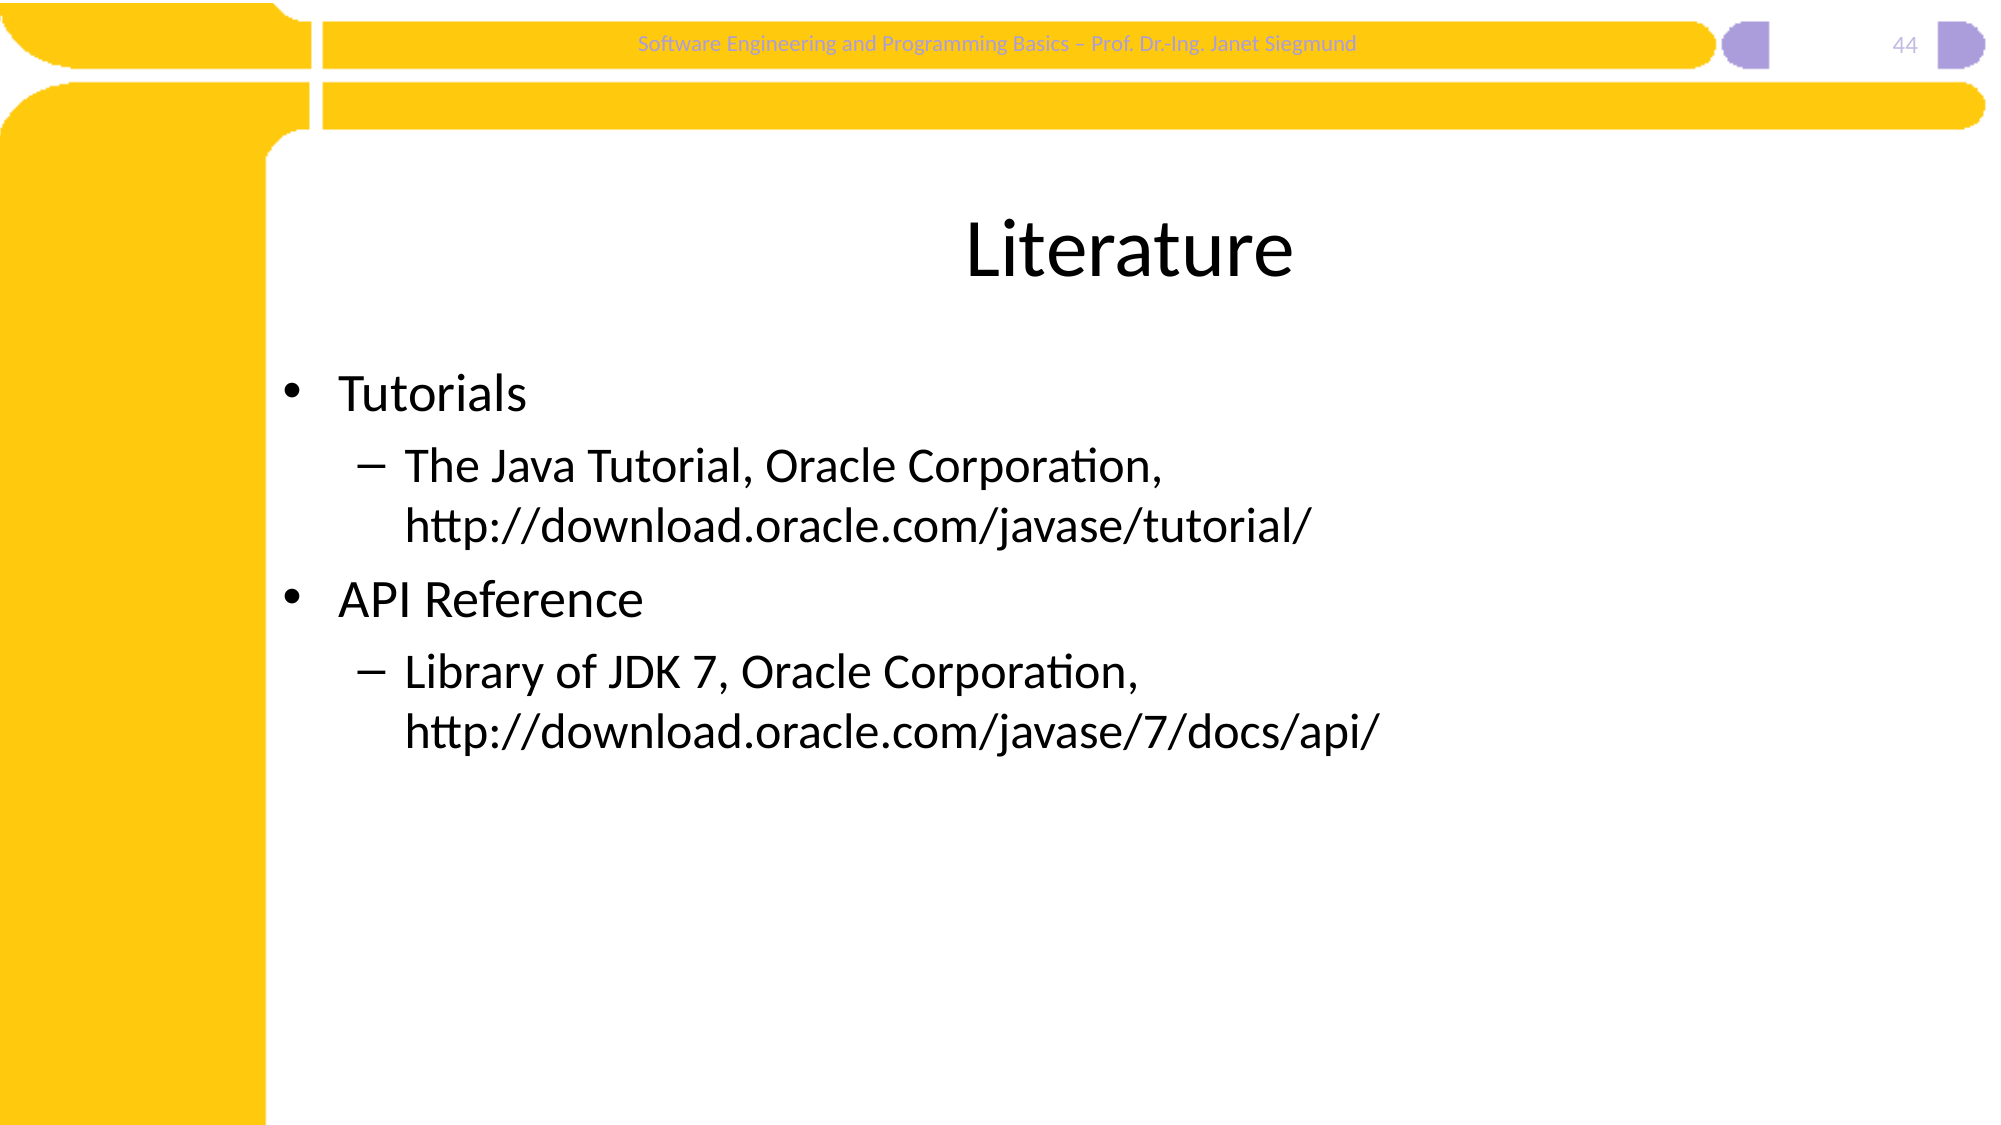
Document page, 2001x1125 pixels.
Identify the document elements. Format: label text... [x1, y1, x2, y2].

list Tutorials The Java Tutorial, Oracle Corporation, http://download.oracle.com/javase/tutorial/ API Reference Library of JDK 7, Oracle Corporation, http://download.oracle.com/javase/7/docs/api/ [267, 349, 1993, 1104]
slide_number 44 [1767, 20, 1934, 67]
picture [0, 3, 1999, 1125]
title Literature [267, 149, 1993, 338]
